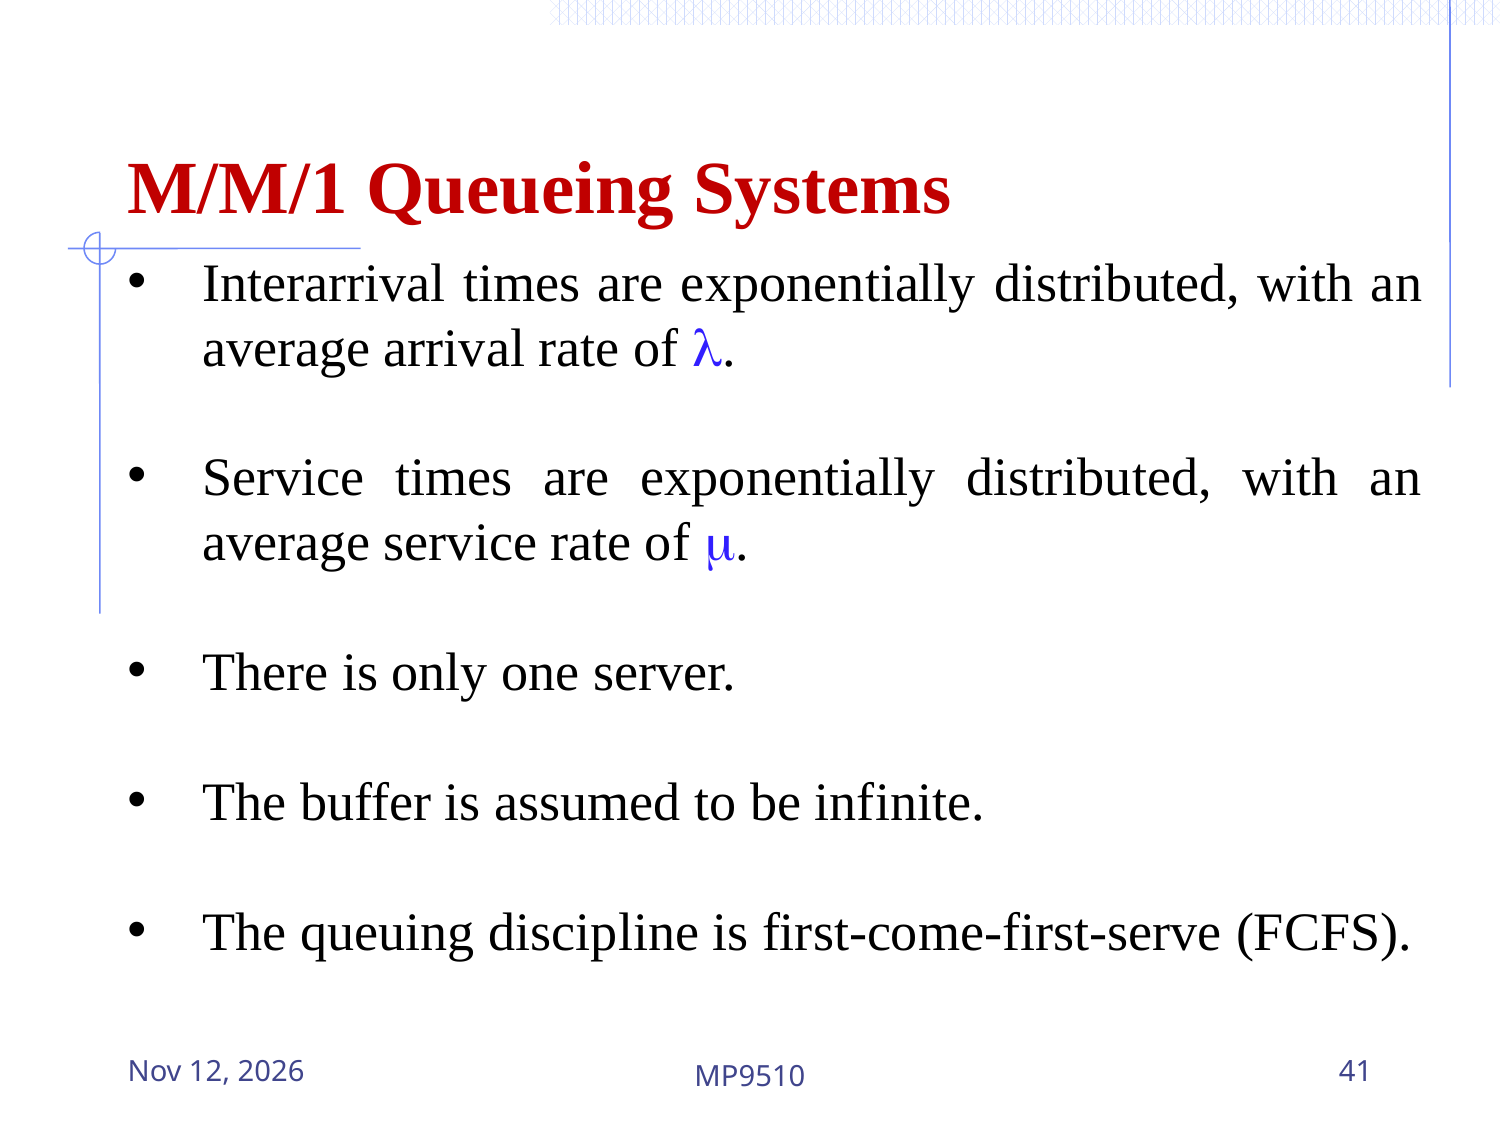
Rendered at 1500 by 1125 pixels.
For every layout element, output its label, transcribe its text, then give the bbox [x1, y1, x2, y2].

slide_number 13-Jul-23 [112, 1024, 426, 1101]
text_box M/M/1 Queueing Systems [112, 130, 988, 236]
slide_number 41 [1074, 1024, 1388, 1101]
text_box Interarrival times are exponentially distributed, with an average arrival rate of l. Service times are exponentially distributed, with an average service rate of m. There is only one server. The buffer is assumed to be infinite. The queuing discipline is first-come-first-serve (FCFS). [112, 239, 1438, 969]
footer MP9510 [512, 1024, 988, 1101]
